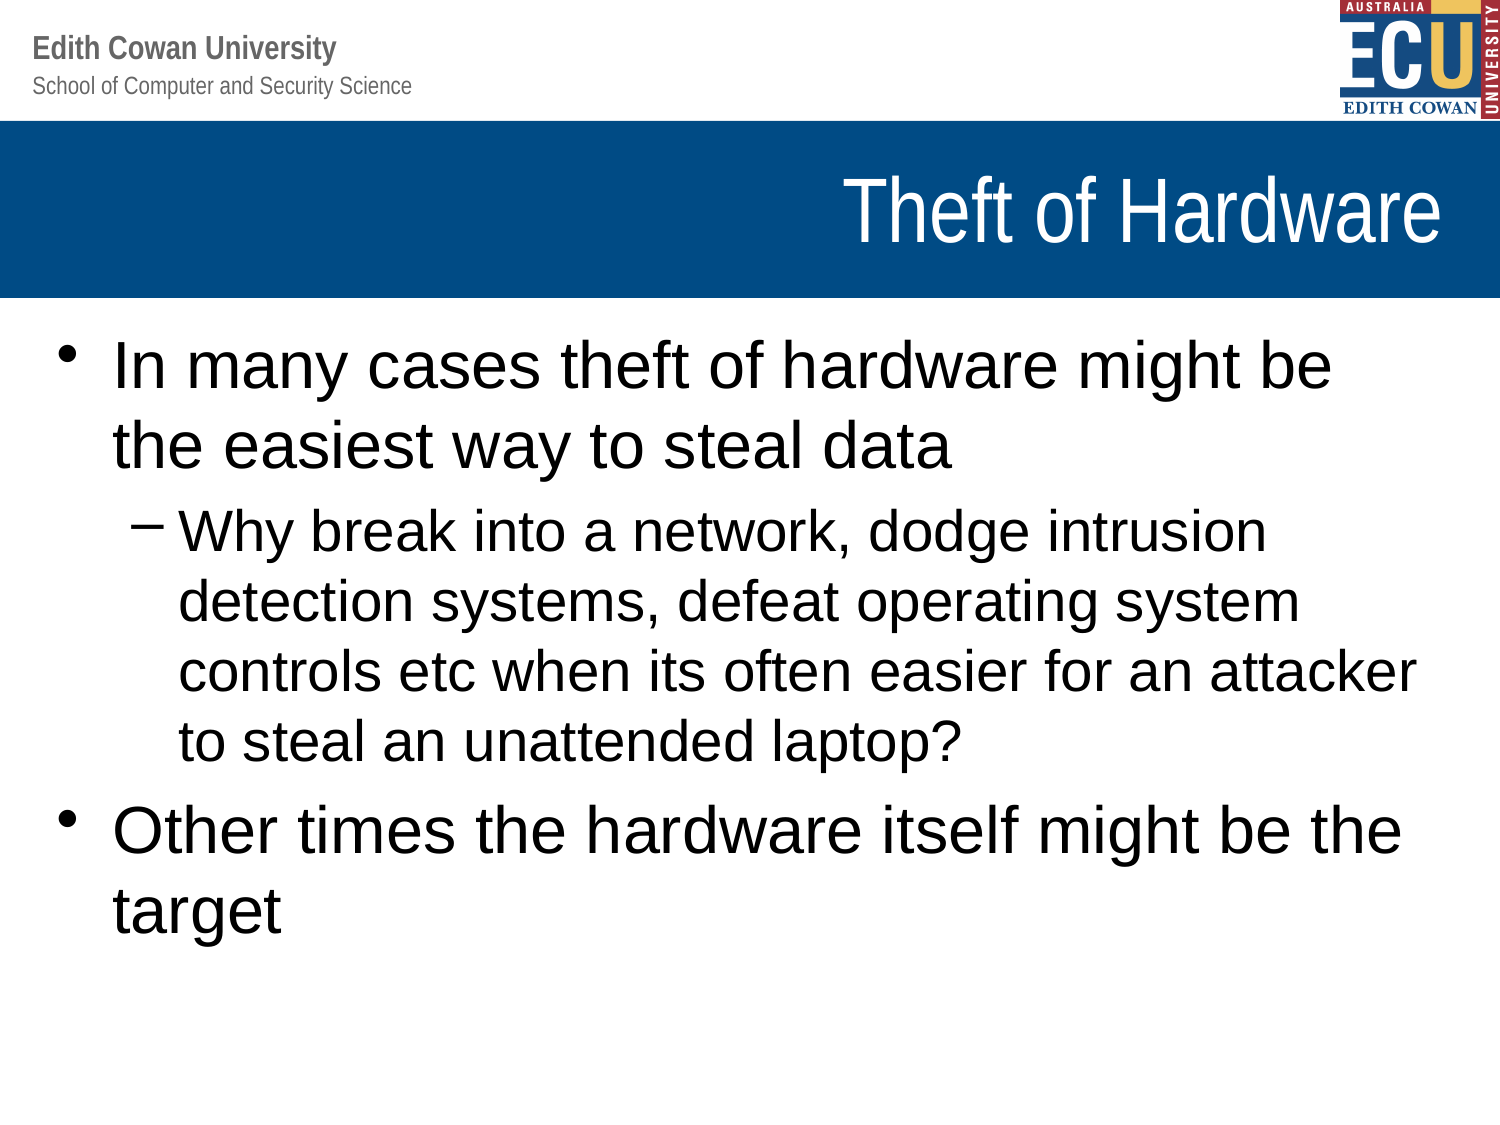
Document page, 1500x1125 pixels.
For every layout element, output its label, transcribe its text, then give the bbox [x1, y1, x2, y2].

picture [1340, 0, 1500, 119]
list In many cases theft of hardware might be the easiest way to steal data Why break into a network, dodge intrusion detection systems, defeat operating system controls etc when its often easier for an attacker to steal an unattended laptop? Other times the hardware itself might be the target [40, 314, 1460, 1083]
title Theft of Hardware [40, 123, 1460, 289]
